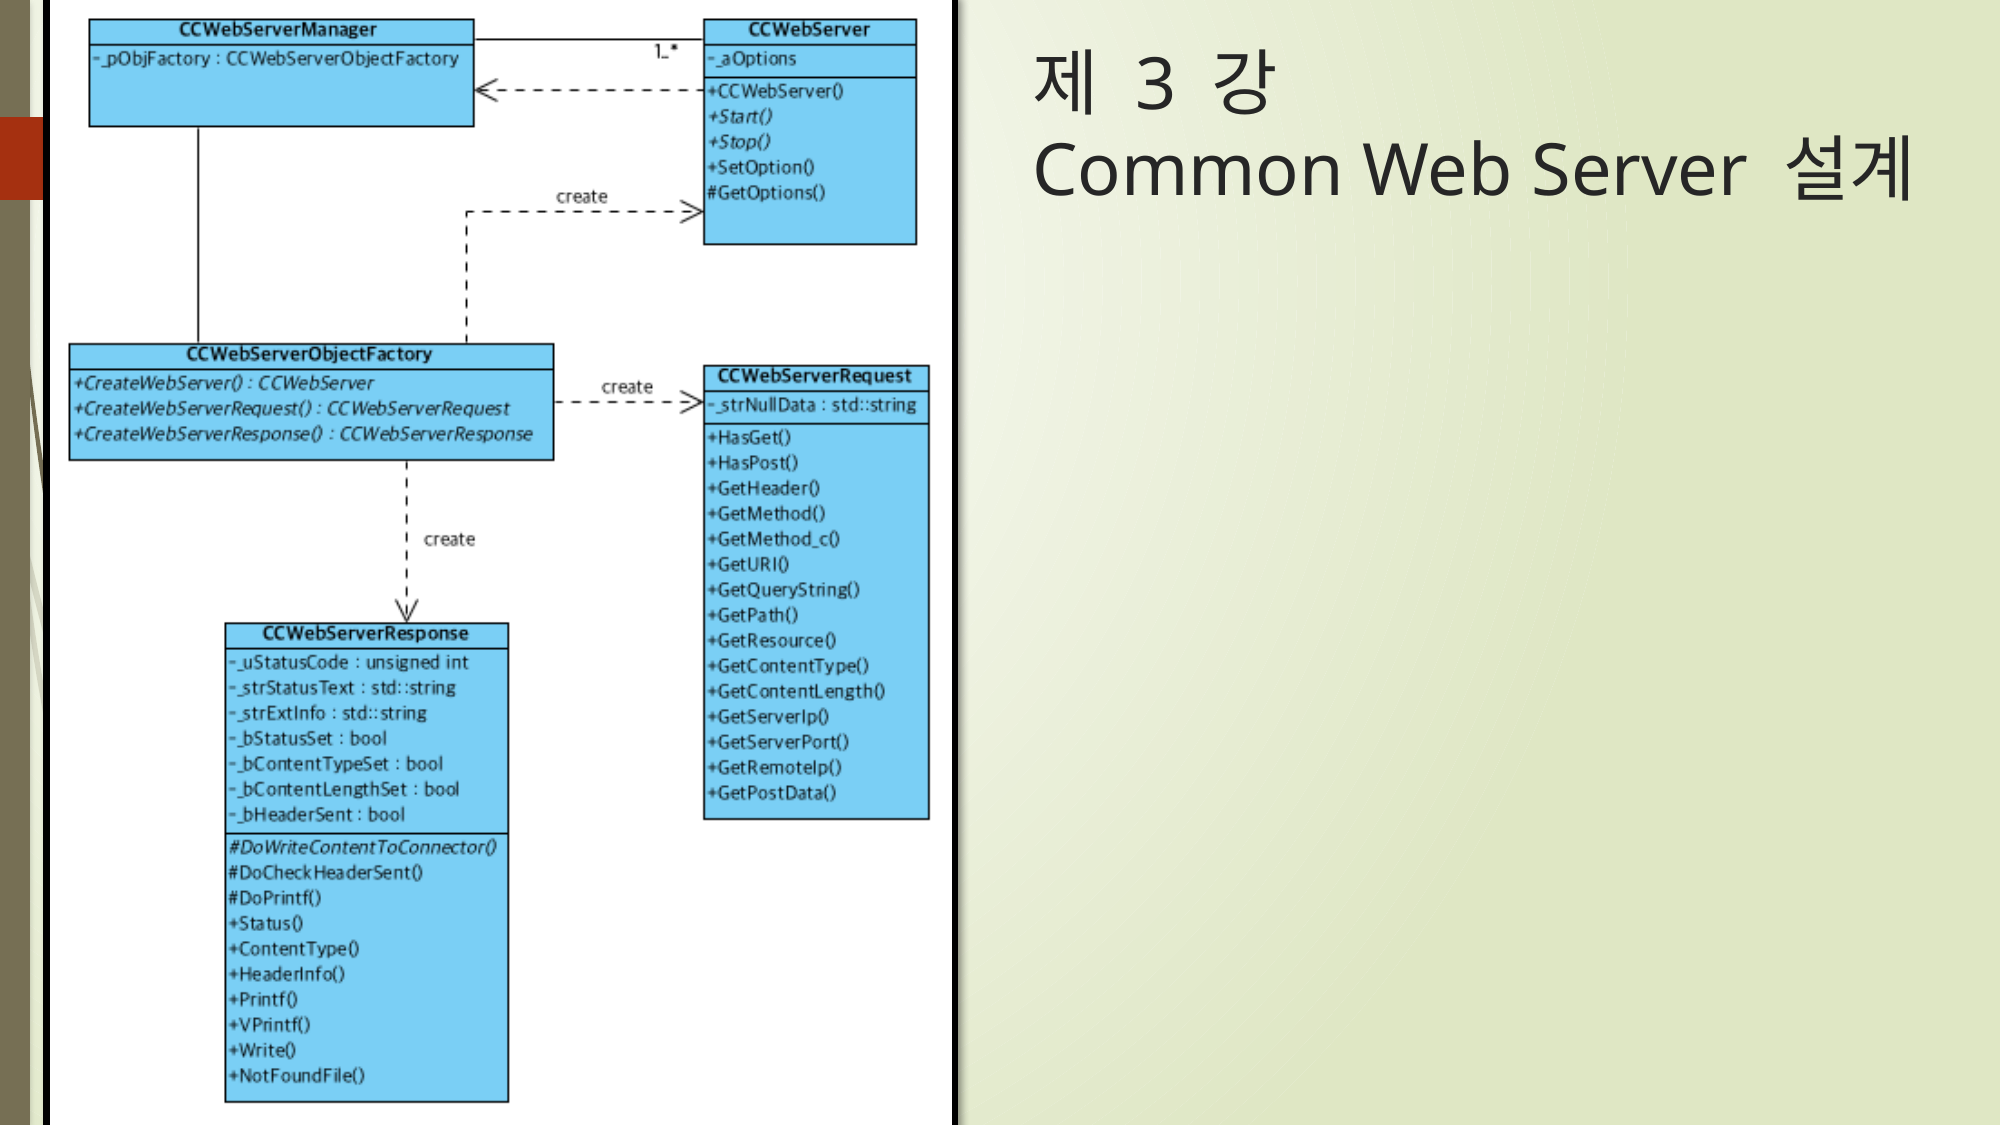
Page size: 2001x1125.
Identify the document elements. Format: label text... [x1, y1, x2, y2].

picture [49, 0, 953, 1125]
title 제 3 강 Common Web Server 설계 [1017, 29, 1962, 240]
